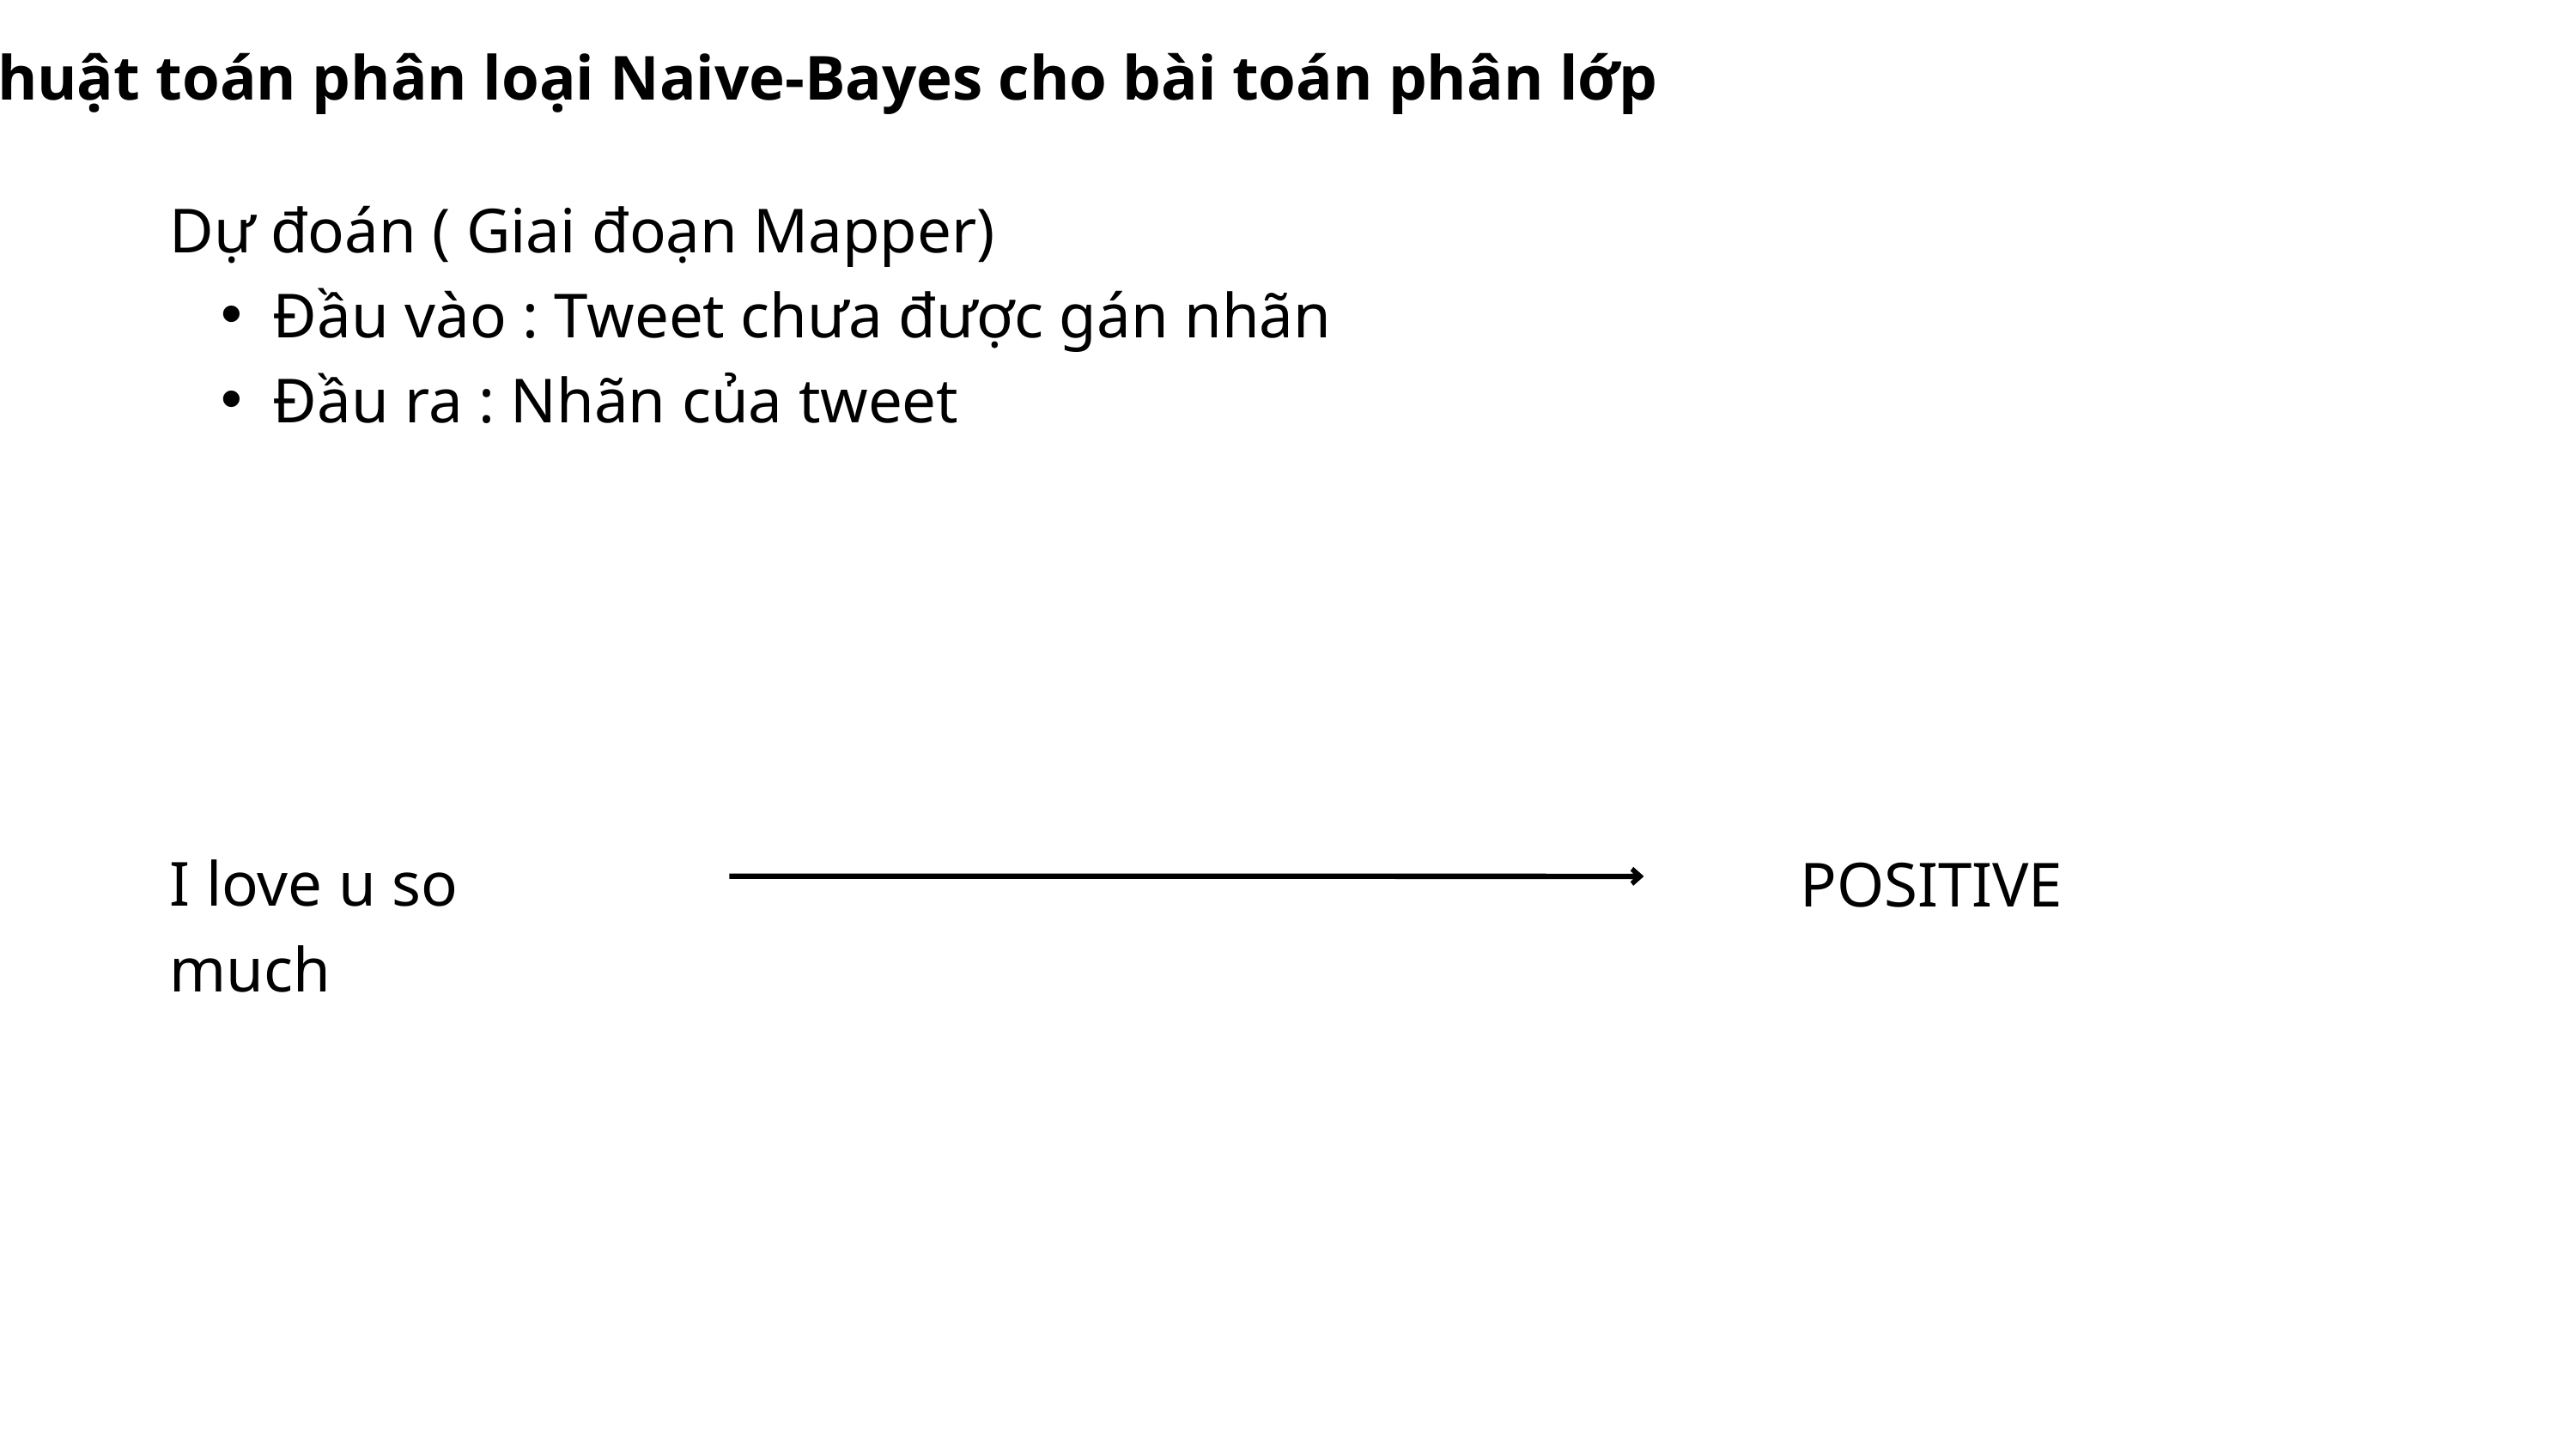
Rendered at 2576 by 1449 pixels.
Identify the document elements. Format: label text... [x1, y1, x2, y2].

text_box POSITIVE [1800, 833, 2264, 919]
text_box [729, 870, 1644, 883]
text_box Dự đoán ( Giai đoạn Mapper) Đầu vào : Tweet chưa được gán nhãn Đầu ra : Nhãn của tweet [169, 179, 1860, 435]
text_box I love u so much [169, 833, 635, 1004]
text_box Thuật toán phân loại Naive-Bayes cho bài toán phân lớp [0, 27, 1672, 112]
